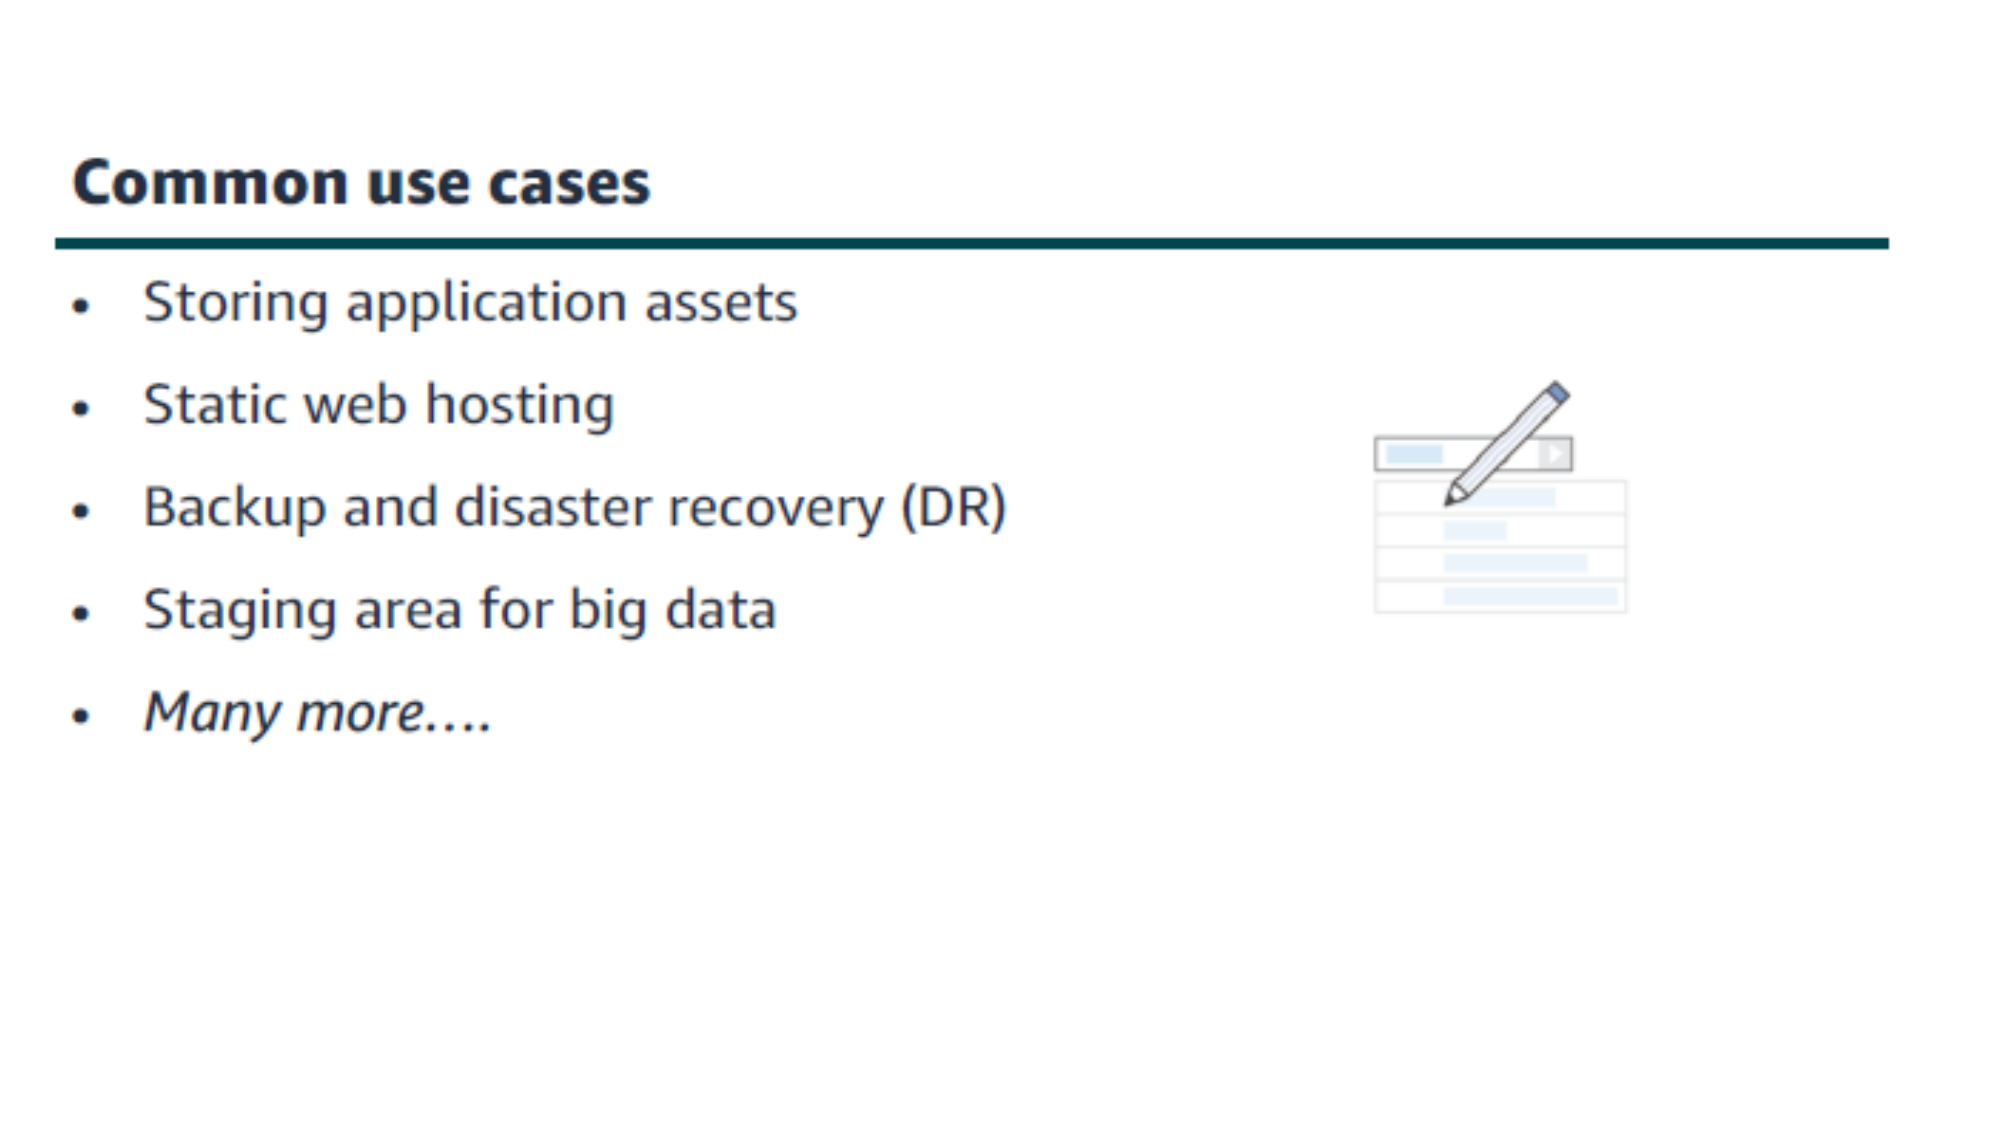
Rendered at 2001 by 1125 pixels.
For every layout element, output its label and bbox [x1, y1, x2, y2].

picture [39, 85, 1907, 929]
